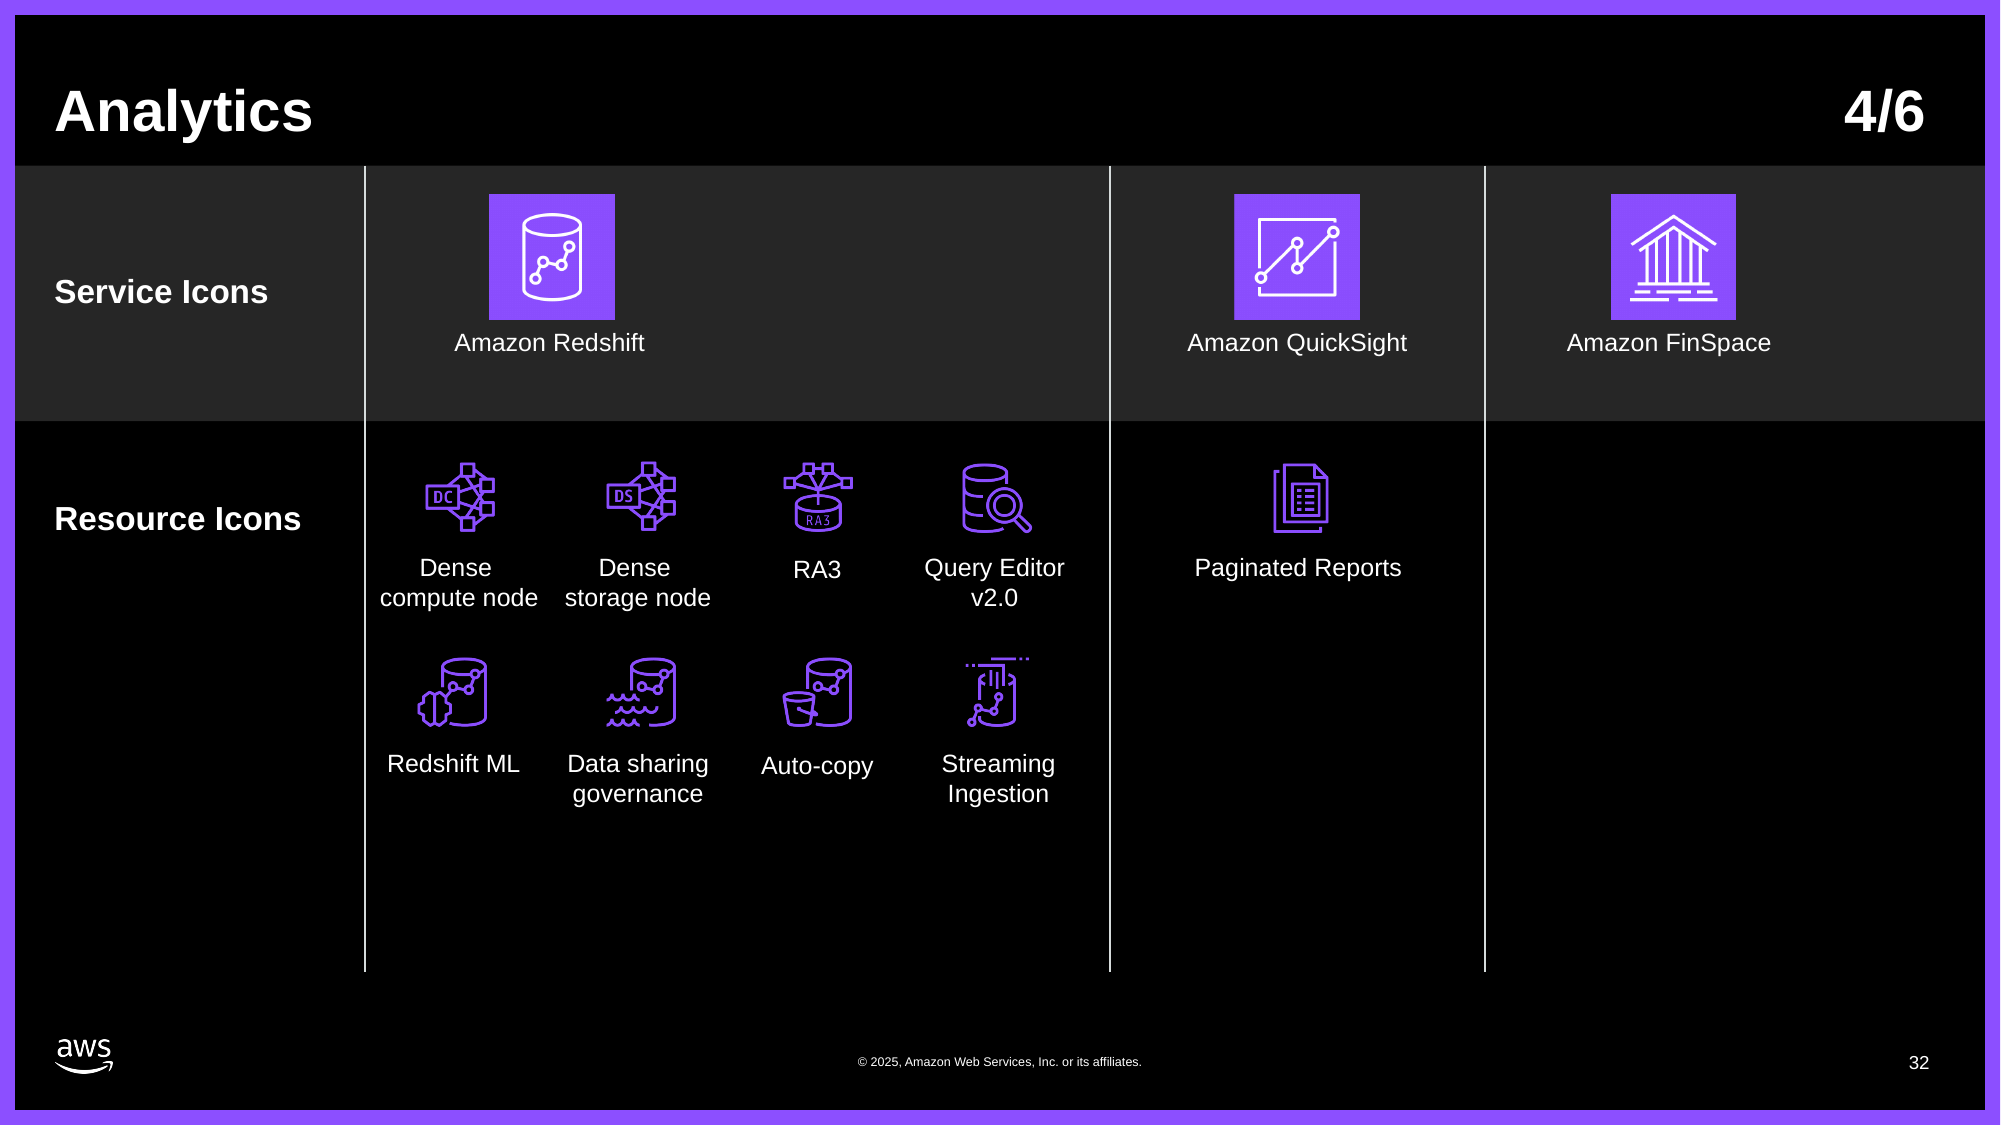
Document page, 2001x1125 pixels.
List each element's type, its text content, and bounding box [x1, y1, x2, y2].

text_box RA3 [727, 546, 904, 591]
text_box Streaming Ingestion [908, 739, 1089, 815]
picture [959, 654, 1035, 730]
text_box Dense storage node [548, 544, 729, 619]
picture [489, 194, 615, 320]
slide_number 32 [1494, 1031, 1945, 1092]
picture [779, 654, 855, 730]
picture [414, 654, 490, 730]
picture [1262, 460, 1338, 536]
footer © 2025, Amazon Web Services, Inc. or its affiliates. [662, 1031, 1338, 1092]
text_box Query Editor v2.0 [904, 544, 1085, 619]
picture [1234, 194, 1360, 320]
text_box Amazon FinSpace [1485, 319, 1857, 364]
picture [780, 459, 856, 535]
text_box Paginated Reports [1179, 544, 1418, 589]
text_box Auto-copy [727, 741, 908, 787]
text_box Redshift ML [364, 739, 544, 785]
text_box Data sharing governance [548, 740, 729, 815]
text_box Amazon Redshift [364, 319, 736, 364]
picture [603, 654, 679, 730]
picture [959, 460, 1035, 536]
picture [603, 458, 679, 534]
text_box Amazon QuickSight [1111, 319, 1482, 364]
text_box Dense compute node [363, 544, 548, 619]
title Analytics 4/6 [39, 59, 1945, 166]
picture [1610, 194, 1737, 320]
picture [422, 459, 498, 535]
picture [55, 1039, 113, 1074]
